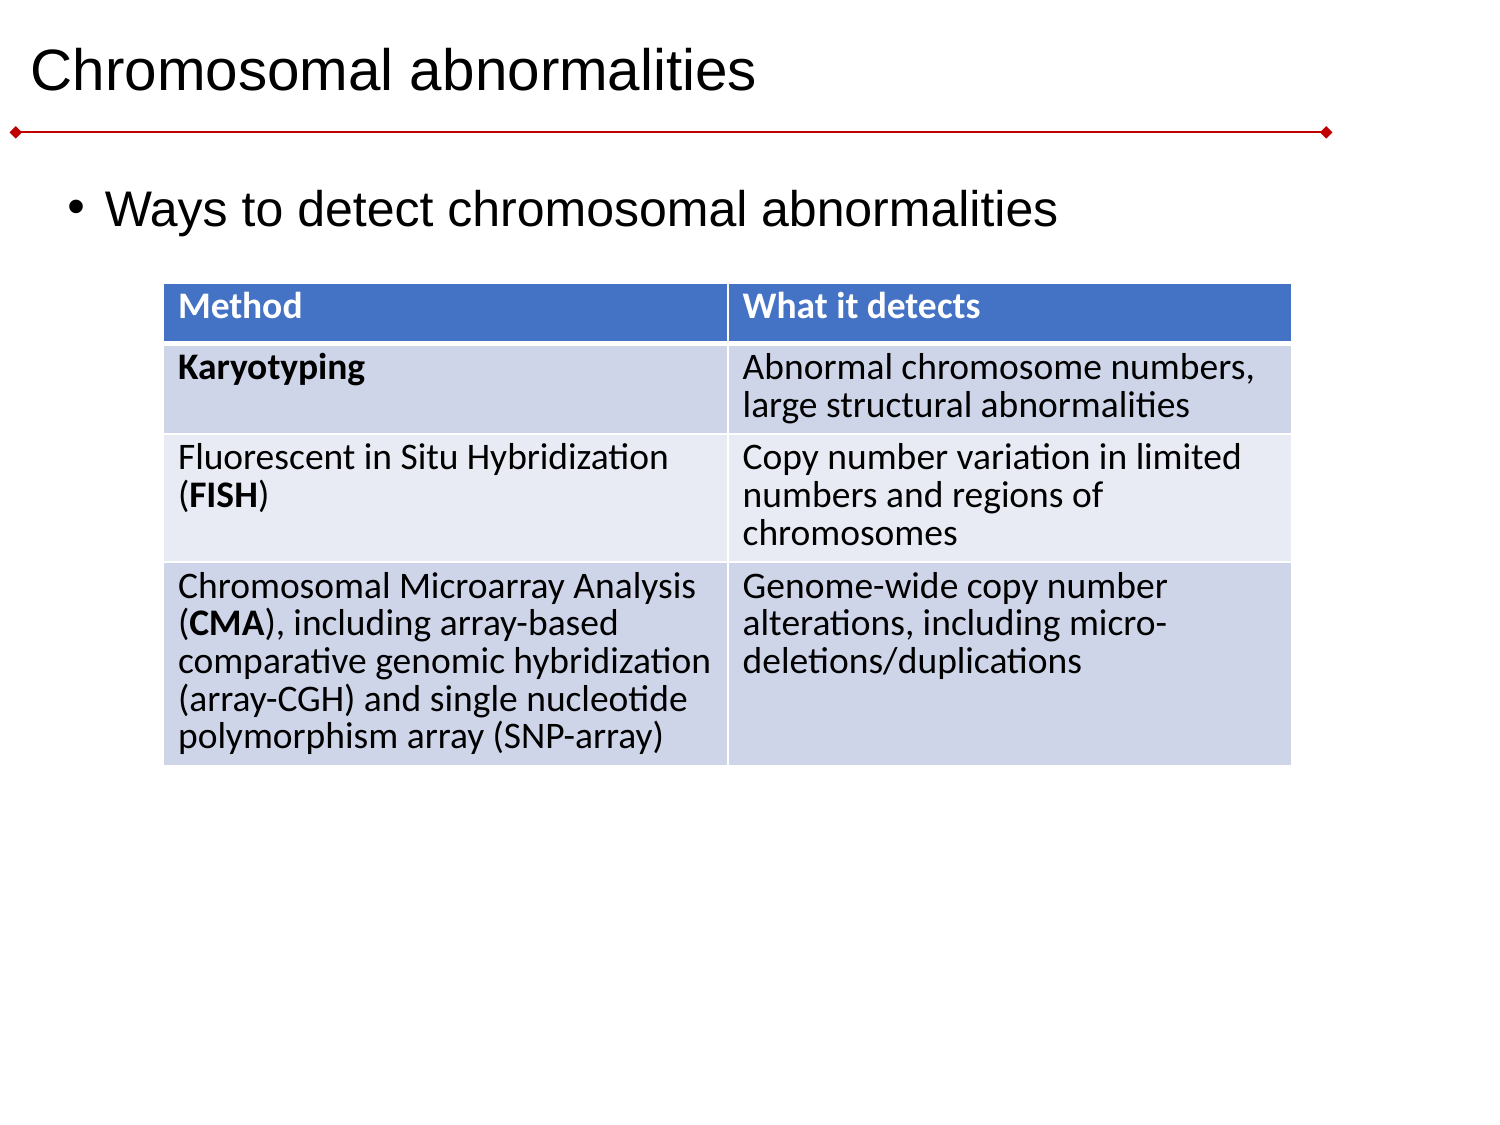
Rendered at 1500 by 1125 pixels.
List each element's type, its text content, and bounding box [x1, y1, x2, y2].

table_cell Copy number variation in limited numbers and regions of chromosomes [729, 435, 1291, 561]
title Chromosomal abnormalities [15, 8, 1377, 135]
table_cell Chromosomal Microarray Analysis (CMA), including array-based comparative genomic hybridization (array-CGH) and single nucleotide polymorphism array (SNP-array) [164, 563, 727, 765]
table_cell Abnormal chromosome numbers, large structural abnormalities [729, 346, 1291, 433]
table_header What it detects [729, 284, 1291, 341]
list Ways to detect chromosomal abnormalities [52, 156, 1434, 1014]
table_cell Genome-wide copy number alterations, including micro-deletions/duplications [729, 563, 1291, 765]
table_cell Karyotyping [164, 346, 727, 433]
table_cell Fluorescent in Situ Hybridization (FISH) [164, 435, 727, 561]
table_header Method [164, 284, 727, 341]
